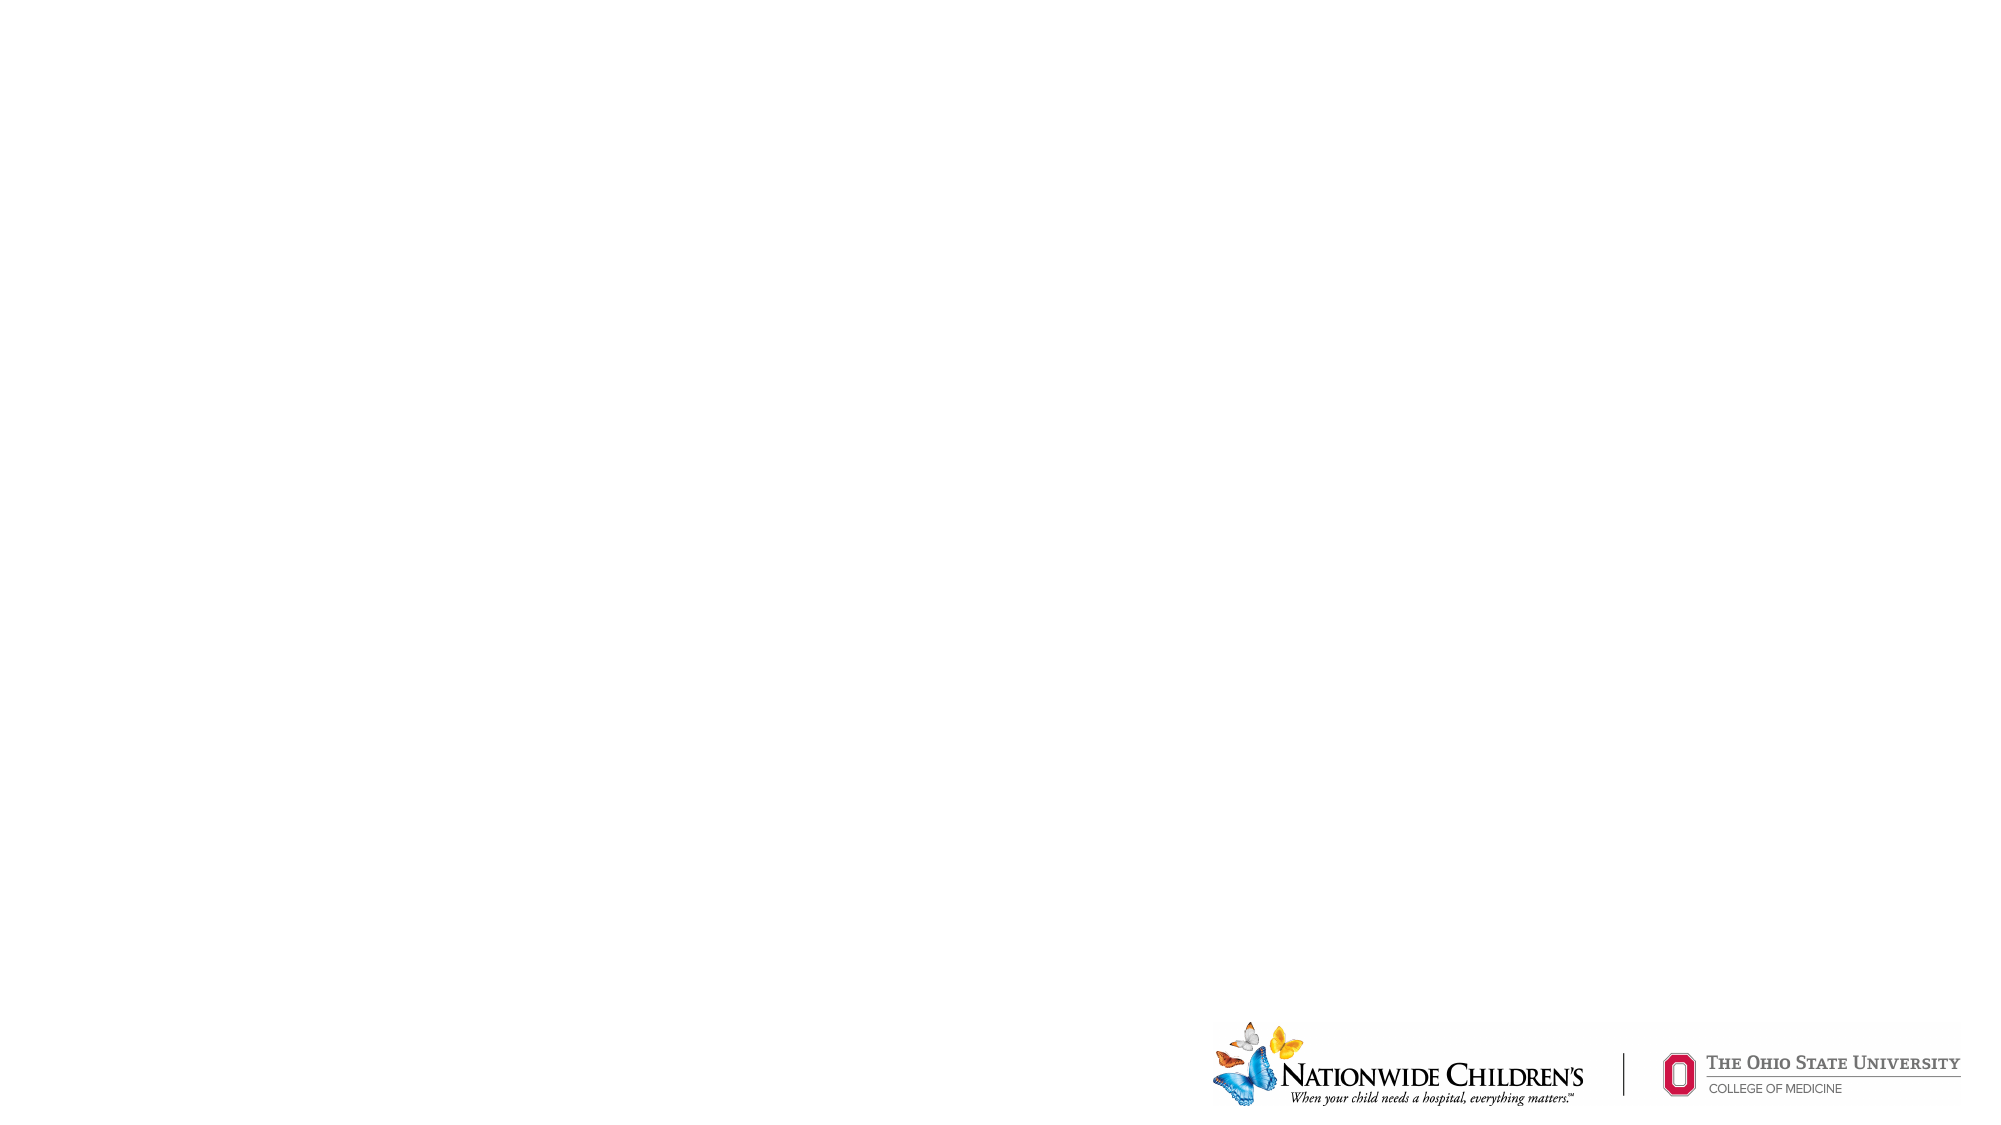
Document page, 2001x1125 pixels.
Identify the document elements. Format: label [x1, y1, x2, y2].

picture [1213, 1022, 1961, 1106]
